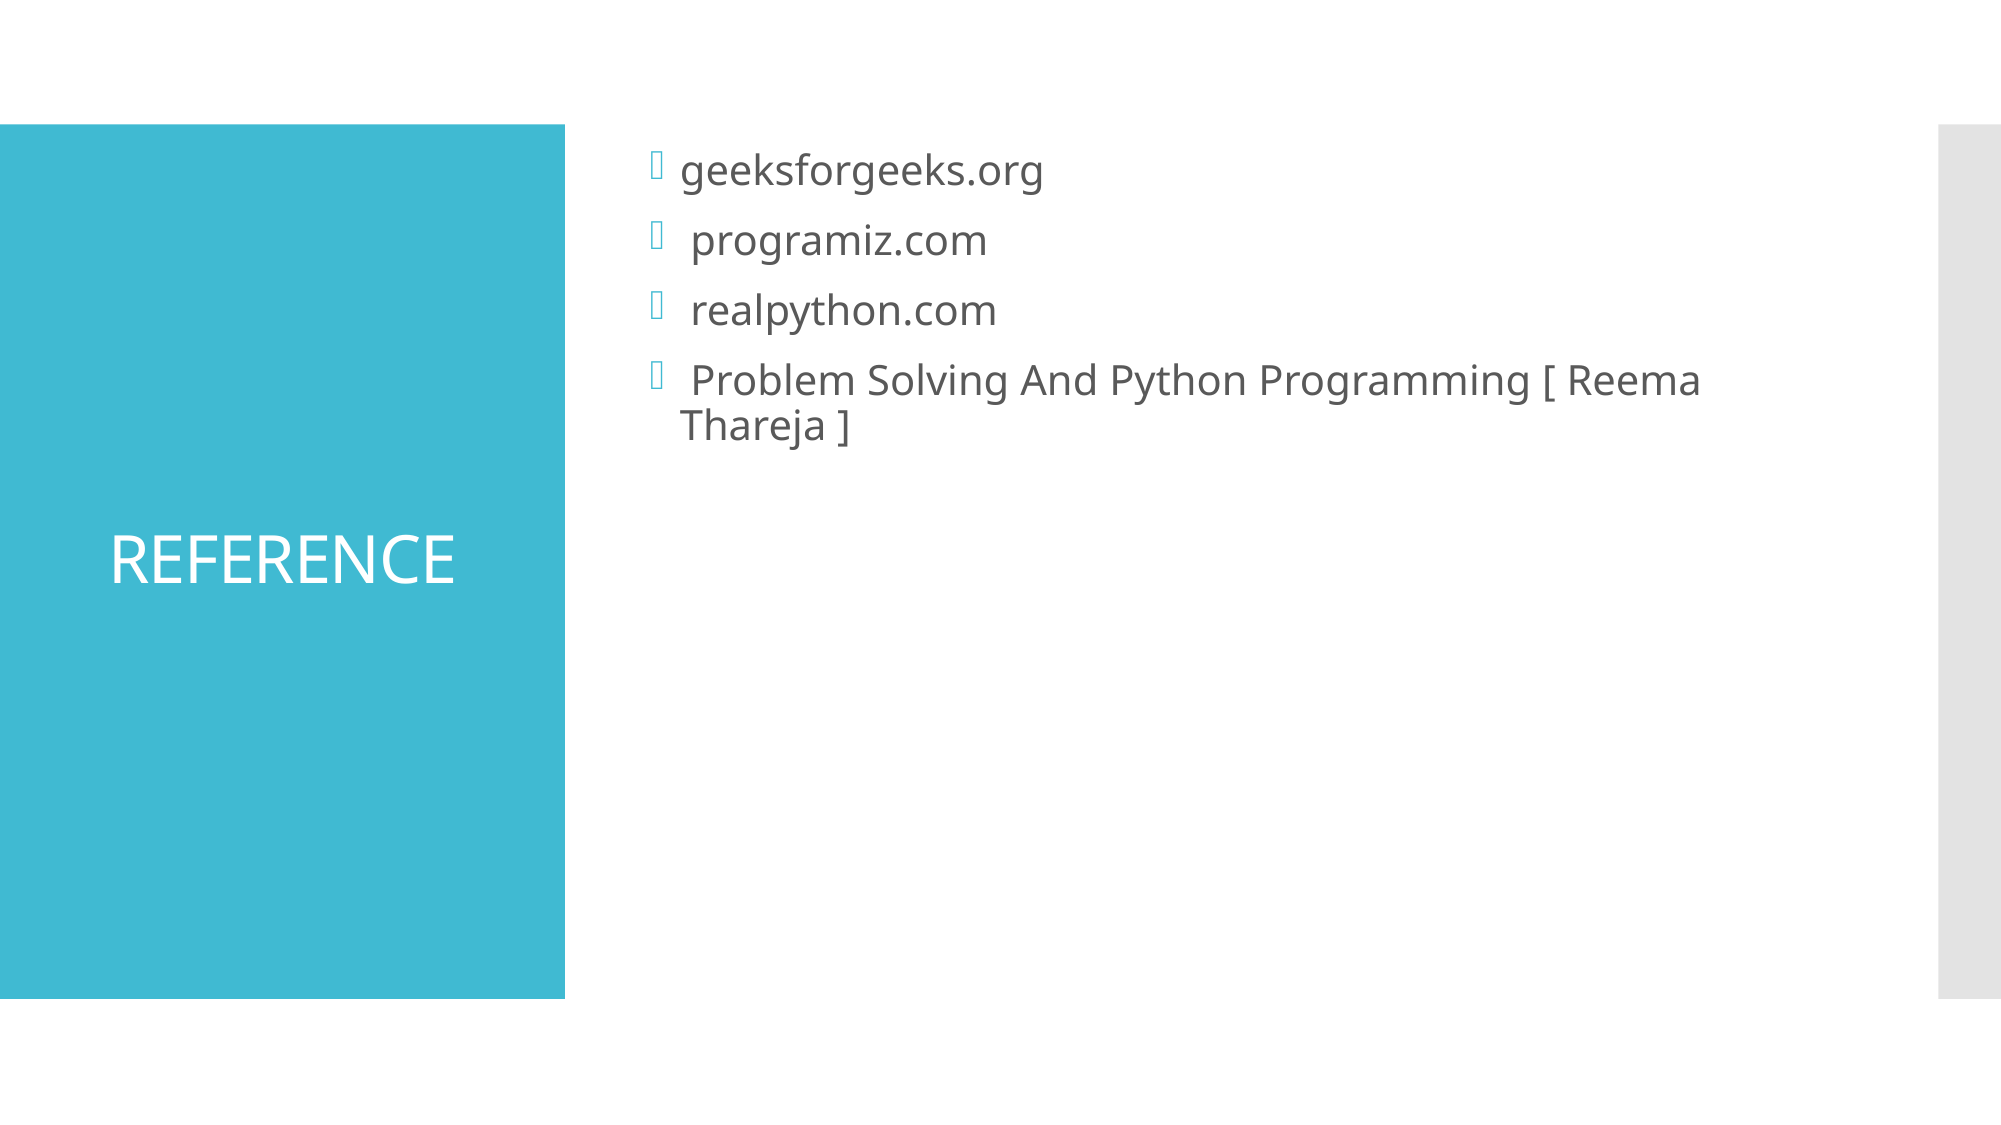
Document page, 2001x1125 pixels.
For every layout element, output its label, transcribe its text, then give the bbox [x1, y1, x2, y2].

list geeksforgeeks.org programiz.com realpython.com Problem Solving And Python Programming [ Reema Thareja ] [634, 141, 1835, 982]
title REFERENCE [41, 184, 525, 940]
